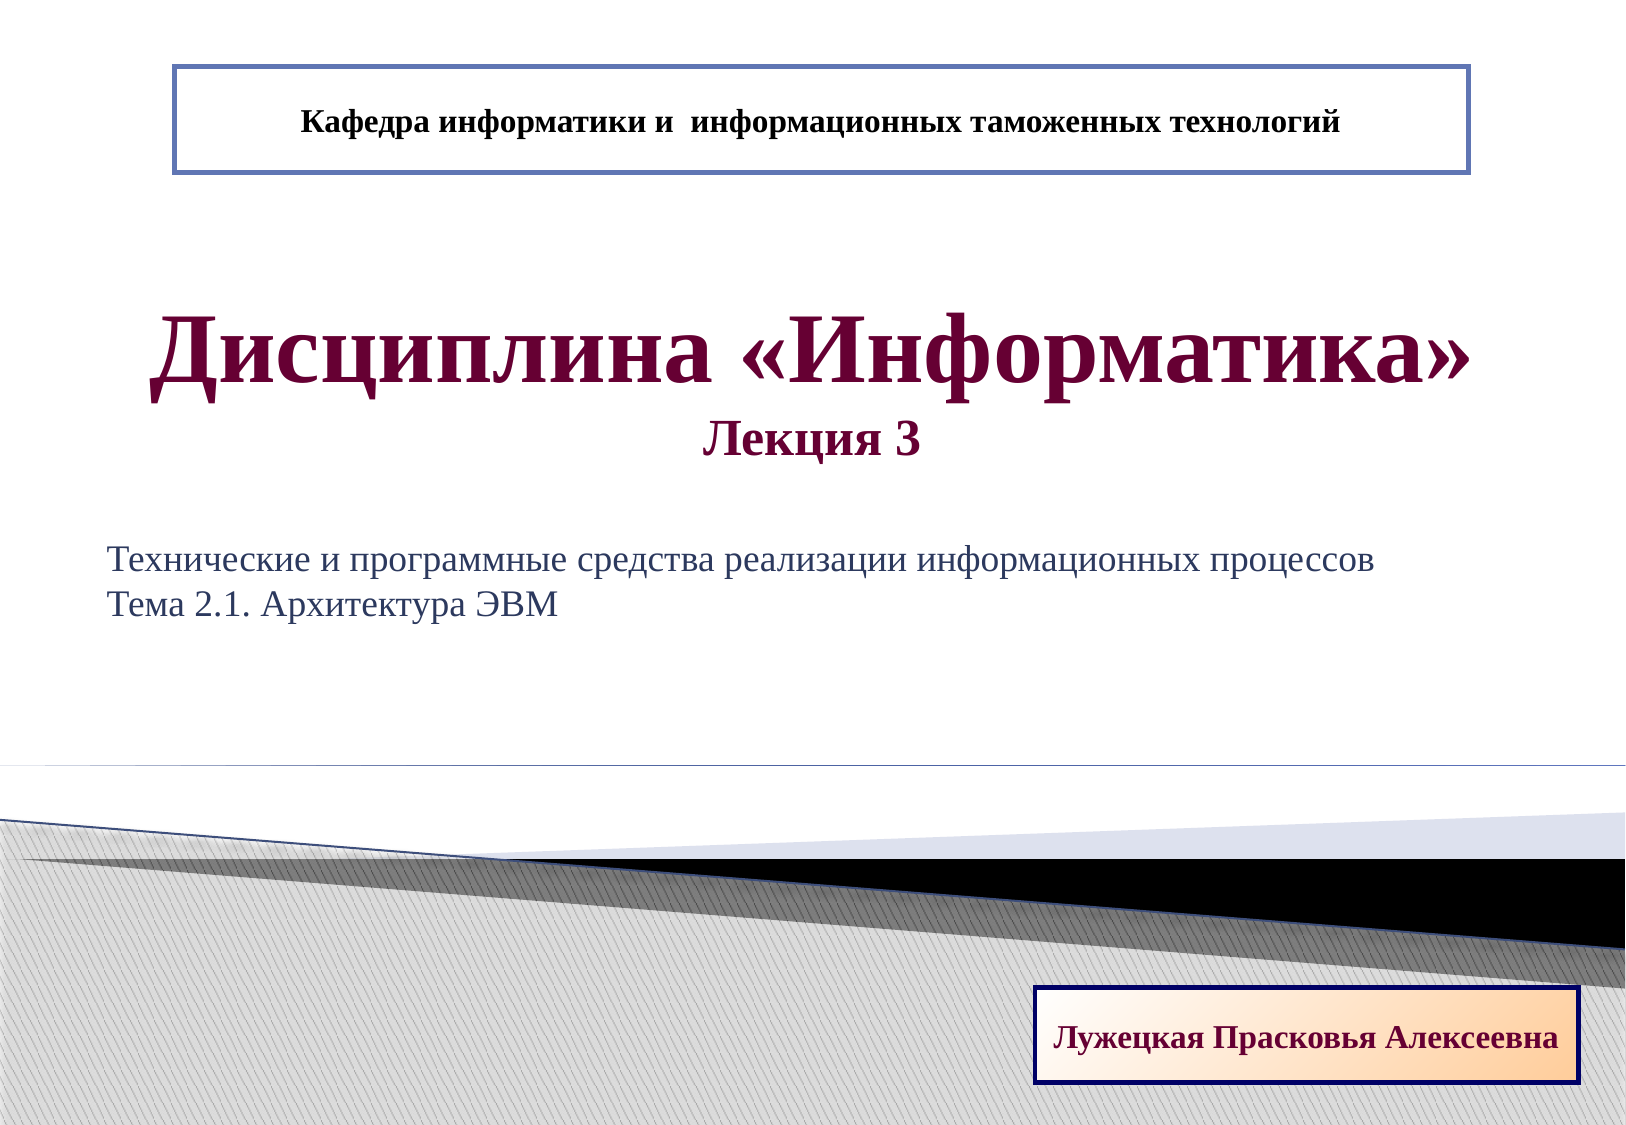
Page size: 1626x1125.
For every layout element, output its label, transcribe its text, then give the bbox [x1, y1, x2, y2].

text_box Лужецкая Прасковья Алексеевна [1035, 987, 1579, 1083]
picture [6, 859, 1625, 989]
text_box Кафедра информатики и информационных таможенных технологий [174, 66, 1469, 172]
title Дисциплина «Информатика» Лекция 3 [121, 172, 1504, 473]
text_box Технические и программные средства реализации информационных процессов Тема 2.1. Архитектура ЭВМ [91, 527, 1625, 722]
